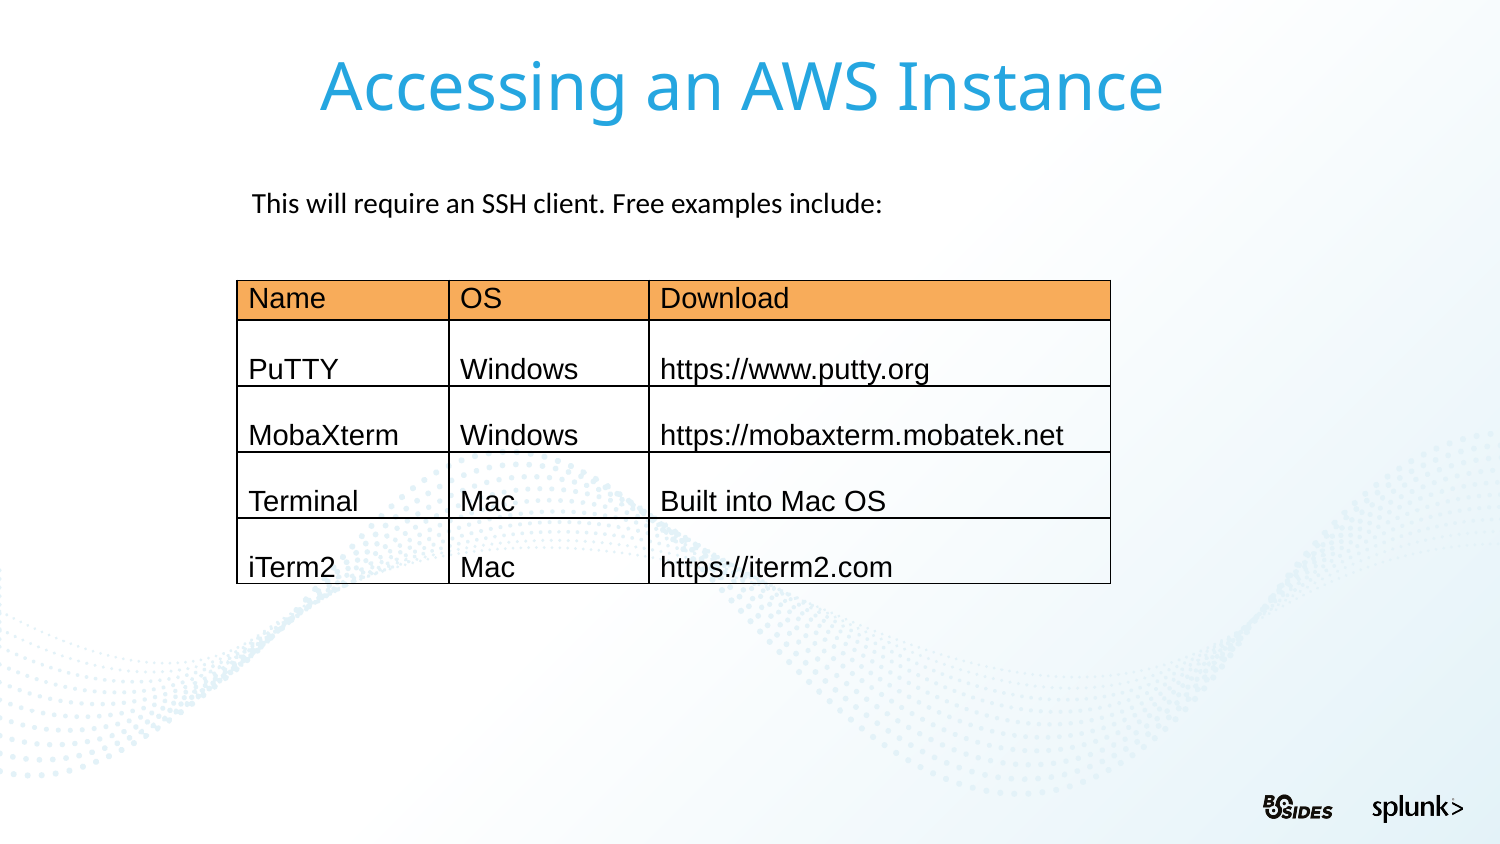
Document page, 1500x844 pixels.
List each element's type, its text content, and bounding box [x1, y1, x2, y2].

table_cell iTerm2 [238, 519, 448, 583]
text_box Accessing an AWS Instance [320, 24, 1236, 125]
table_cell PuTTY [238, 321, 448, 385]
table_cell Mac [450, 519, 648, 583]
text_box This will require an SSH client. Free examples include: [237, 177, 987, 227]
table_header Name [238, 281, 448, 319]
table_cell MobaXterm [238, 387, 448, 451]
table_cell https://iterm2.com [650, 519, 1110, 583]
table_header Download [650, 281, 1110, 319]
table_cell https://www.putty.org [650, 321, 1110, 385]
table_cell Terminal [238, 453, 448, 517]
table_header OS [450, 281, 648, 319]
table_cell https://mobaxterm.mobatek.net [650, 387, 1110, 451]
table_cell Windows [450, 321, 648, 385]
table_cell Windows [450, 387, 648, 451]
picture [1254, 794, 1463, 823]
table_cell Built into Mac OS [650, 453, 1110, 517]
table_cell Mac [450, 453, 648, 517]
